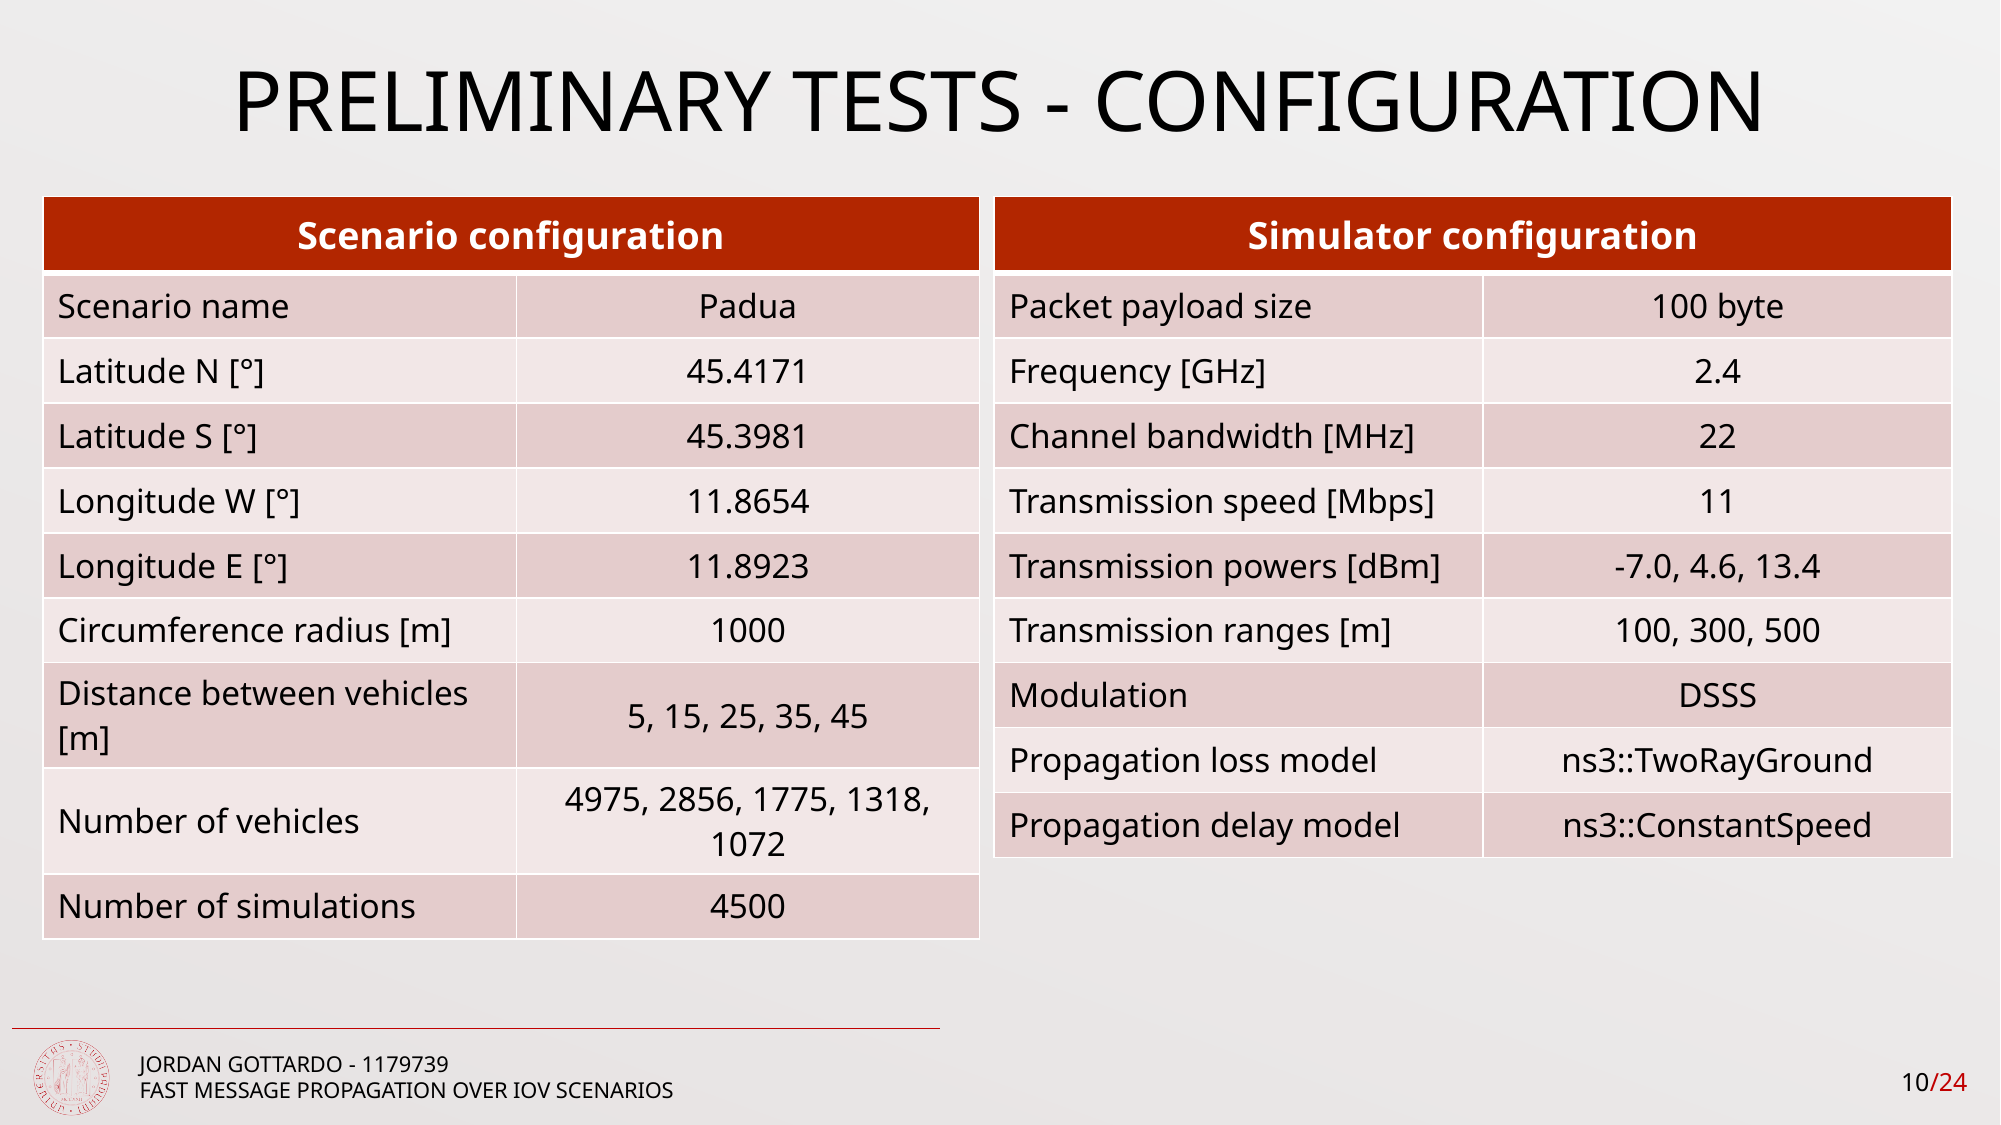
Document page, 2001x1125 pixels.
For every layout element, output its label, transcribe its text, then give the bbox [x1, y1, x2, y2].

table_header Scenario configuration [44, 197, 979, 270]
table_cell Transmission powers [dBm] [995, 534, 1482, 597]
table_cell 5, 15, 25, 35, 45 [517, 663, 979, 767]
table_cell 100, 300, 500 [1484, 599, 1951, 662]
picture [33, 1039, 110, 1116]
table_cell Number of simulations [44, 875, 516, 938]
table_cell Propagation loss model [995, 728, 1482, 792]
table_cell Padua [517, 276, 979, 337]
table_cell Longitude E [°] [44, 534, 516, 597]
title PRELIMINARY TESTS - CONFIGURATION [137, 0, 1863, 208]
table_cell Channel bandwidth [MHz] [995, 404, 1482, 467]
table_header Simulator configuration [995, 197, 1951, 270]
table_cell Circumference radius [m] [44, 599, 516, 662]
table_cell 22 [1484, 404, 1951, 467]
table_cell 1000 [517, 599, 979, 662]
table_cell DSSS [1484, 663, 1951, 727]
table_cell 4975, 2856, 1775, 1318, 1072 [517, 769, 979, 873]
table_cell ns3::ConstantSpeed [1484, 793, 1951, 857]
table_cell 11.8654 [517, 469, 979, 532]
table_cell Distance between vehicles [m] [44, 663, 516, 767]
table_cell ns3::TwoRayGround [1484, 728, 1951, 792]
table_cell Frequency [GHz] [995, 339, 1482, 402]
table_cell Latitude S [°] [44, 404, 516, 467]
table_cell Longitude W [°] [44, 469, 516, 532]
table_cell Scenario name [44, 276, 516, 337]
table_cell Packet payload size [995, 276, 1482, 337]
table_cell 45.4171 [517, 339, 979, 402]
table_cell Latitude N [°] [44, 339, 516, 402]
table_cell Transmission speed [Mbps] [995, 469, 1482, 532]
text_box 10 [1885, 1058, 1945, 1104]
table_cell 100 byte [1484, 276, 1951, 337]
table_cell 45.3981 [517, 404, 979, 467]
table_cell Modulation [995, 663, 1482, 727]
table_cell -7.0, 4.6, 13.4 [1484, 534, 1951, 597]
table_cell Transmission ranges [m] [995, 599, 1482, 662]
table_cell 2.4 [1484, 339, 1951, 402]
table_cell 4500 [517, 875, 979, 938]
table_cell Propagation delay model [995, 793, 1482, 857]
table_cell 11.8923 [517, 534, 979, 597]
table_cell Number of vehicles [44, 769, 516, 873]
table_cell 11 [1484, 469, 1951, 532]
